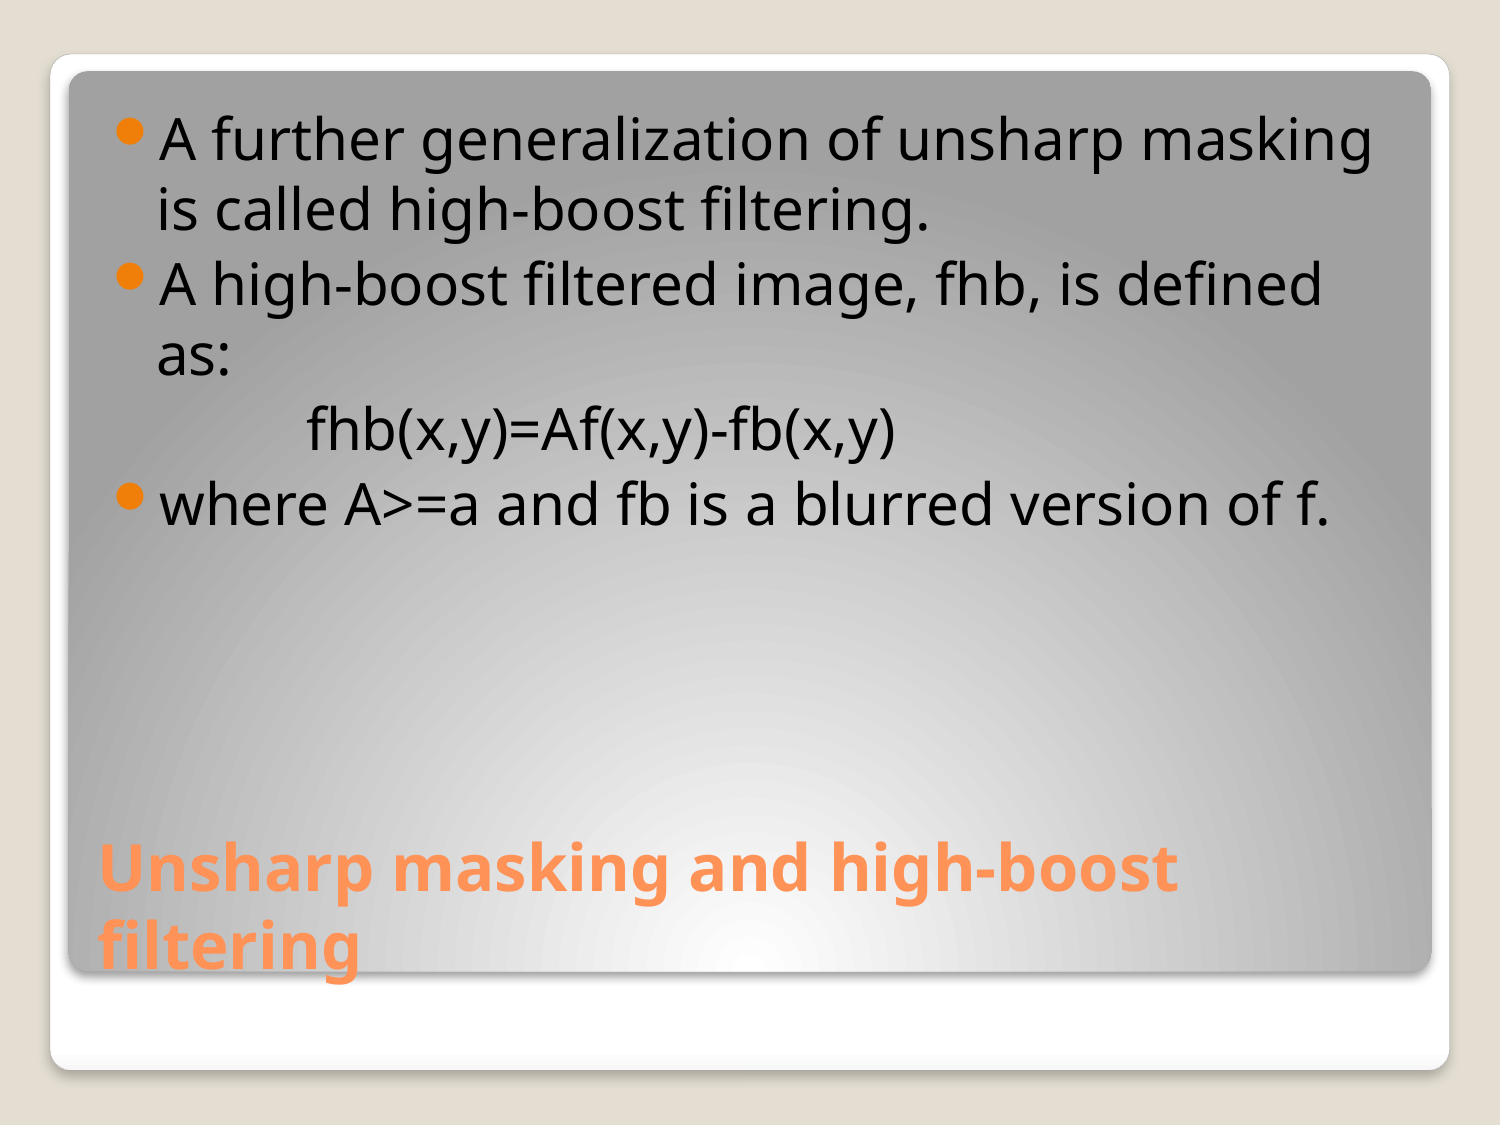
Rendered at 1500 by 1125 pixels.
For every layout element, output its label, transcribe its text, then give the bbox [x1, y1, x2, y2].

title Unsharp masking and high-boost filtering [82, 817, 1425, 990]
list A further generalization of unsharp masking is called high-boost filtering. A high-boost filtered image, fhb, is defined as: fhb(x,y)=Af(x,y)-fb(x,y) where A>=a and fb is a blurred version of f. [82, 86, 1425, 774]
